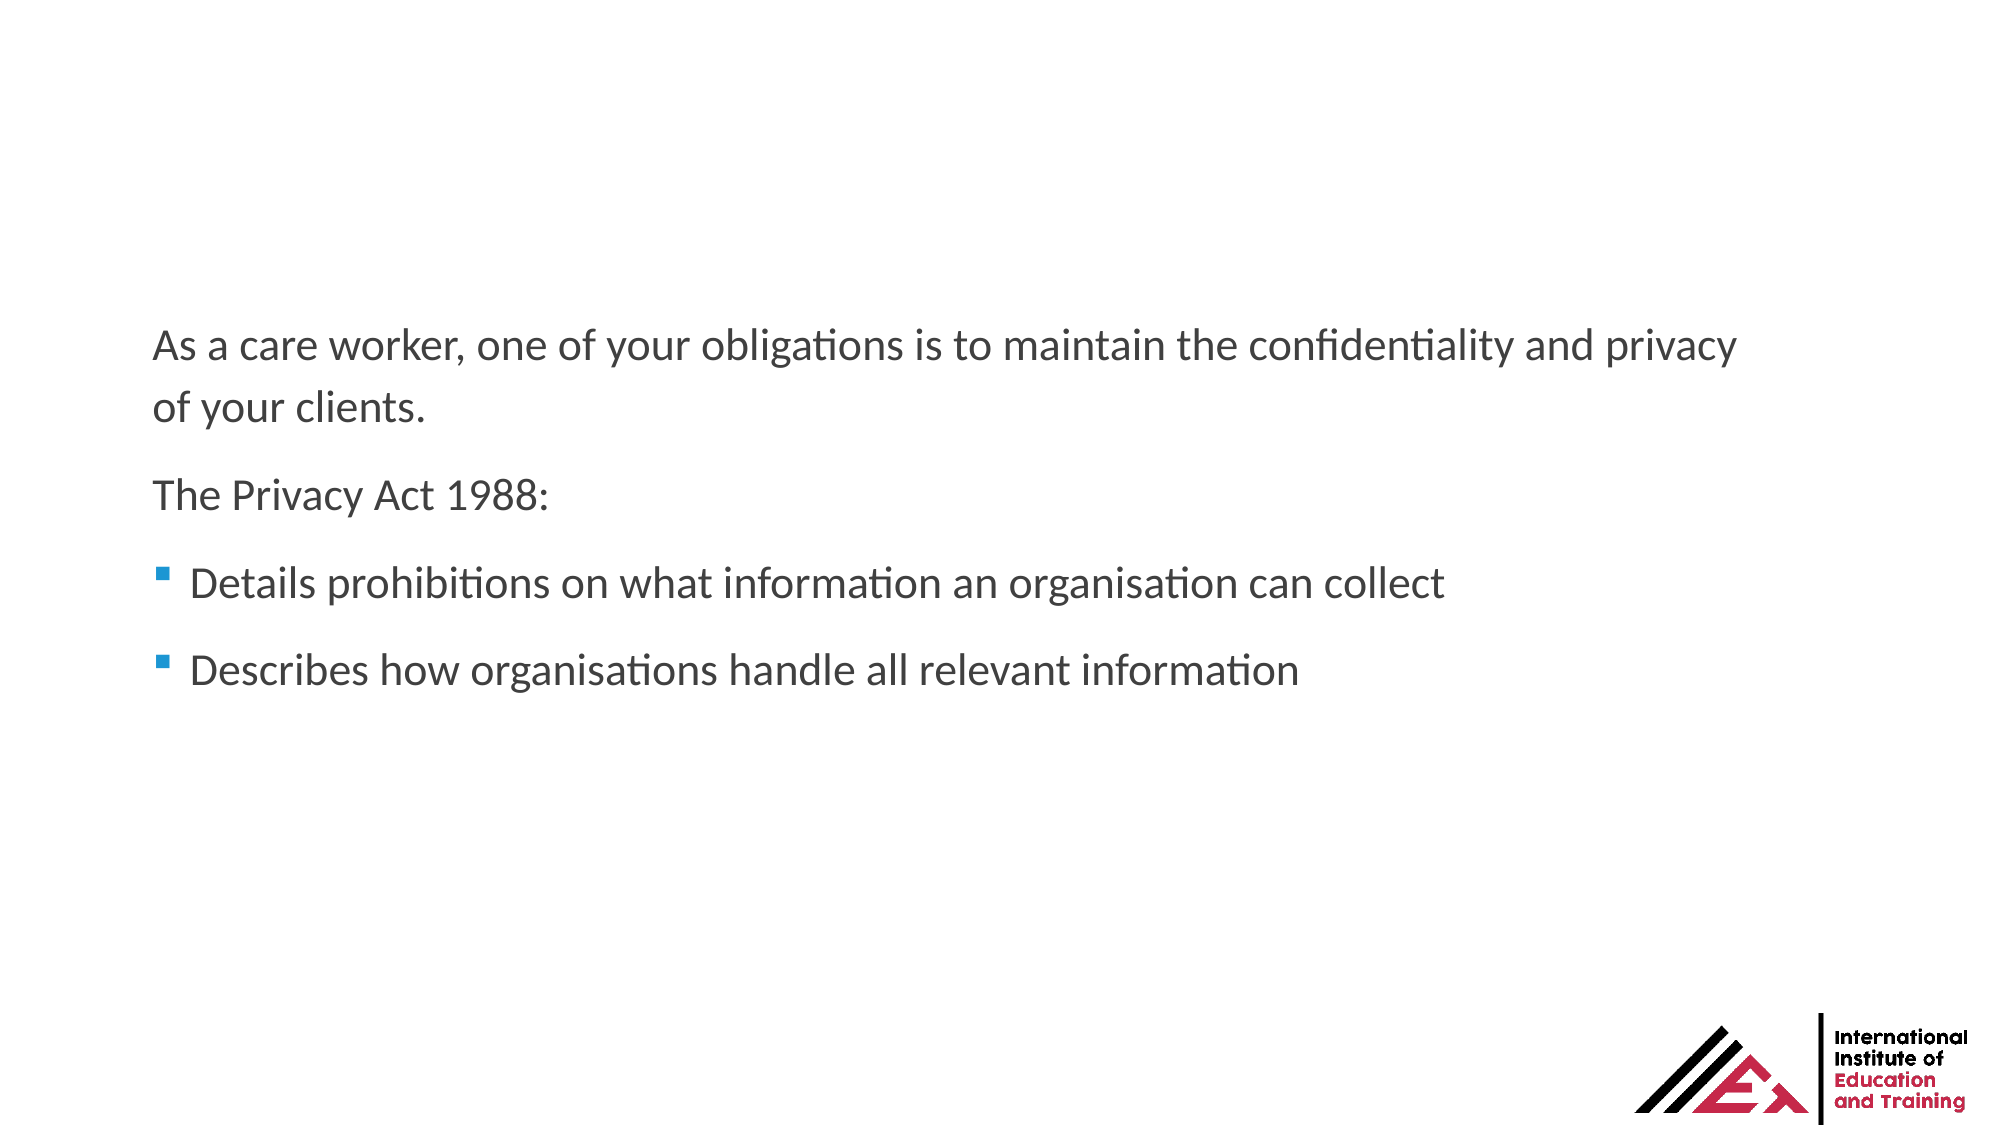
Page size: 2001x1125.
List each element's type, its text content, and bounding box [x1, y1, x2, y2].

list As a care worker, one of your obligations is to maintain the confidentiality and privacy of your clients. The Privacy Act 1988: Details prohibitions on what information an organisation can collect Describes how organisations handle all relevant information [137, 299, 1793, 1014]
picture [1634, 1013, 1967, 1125]
